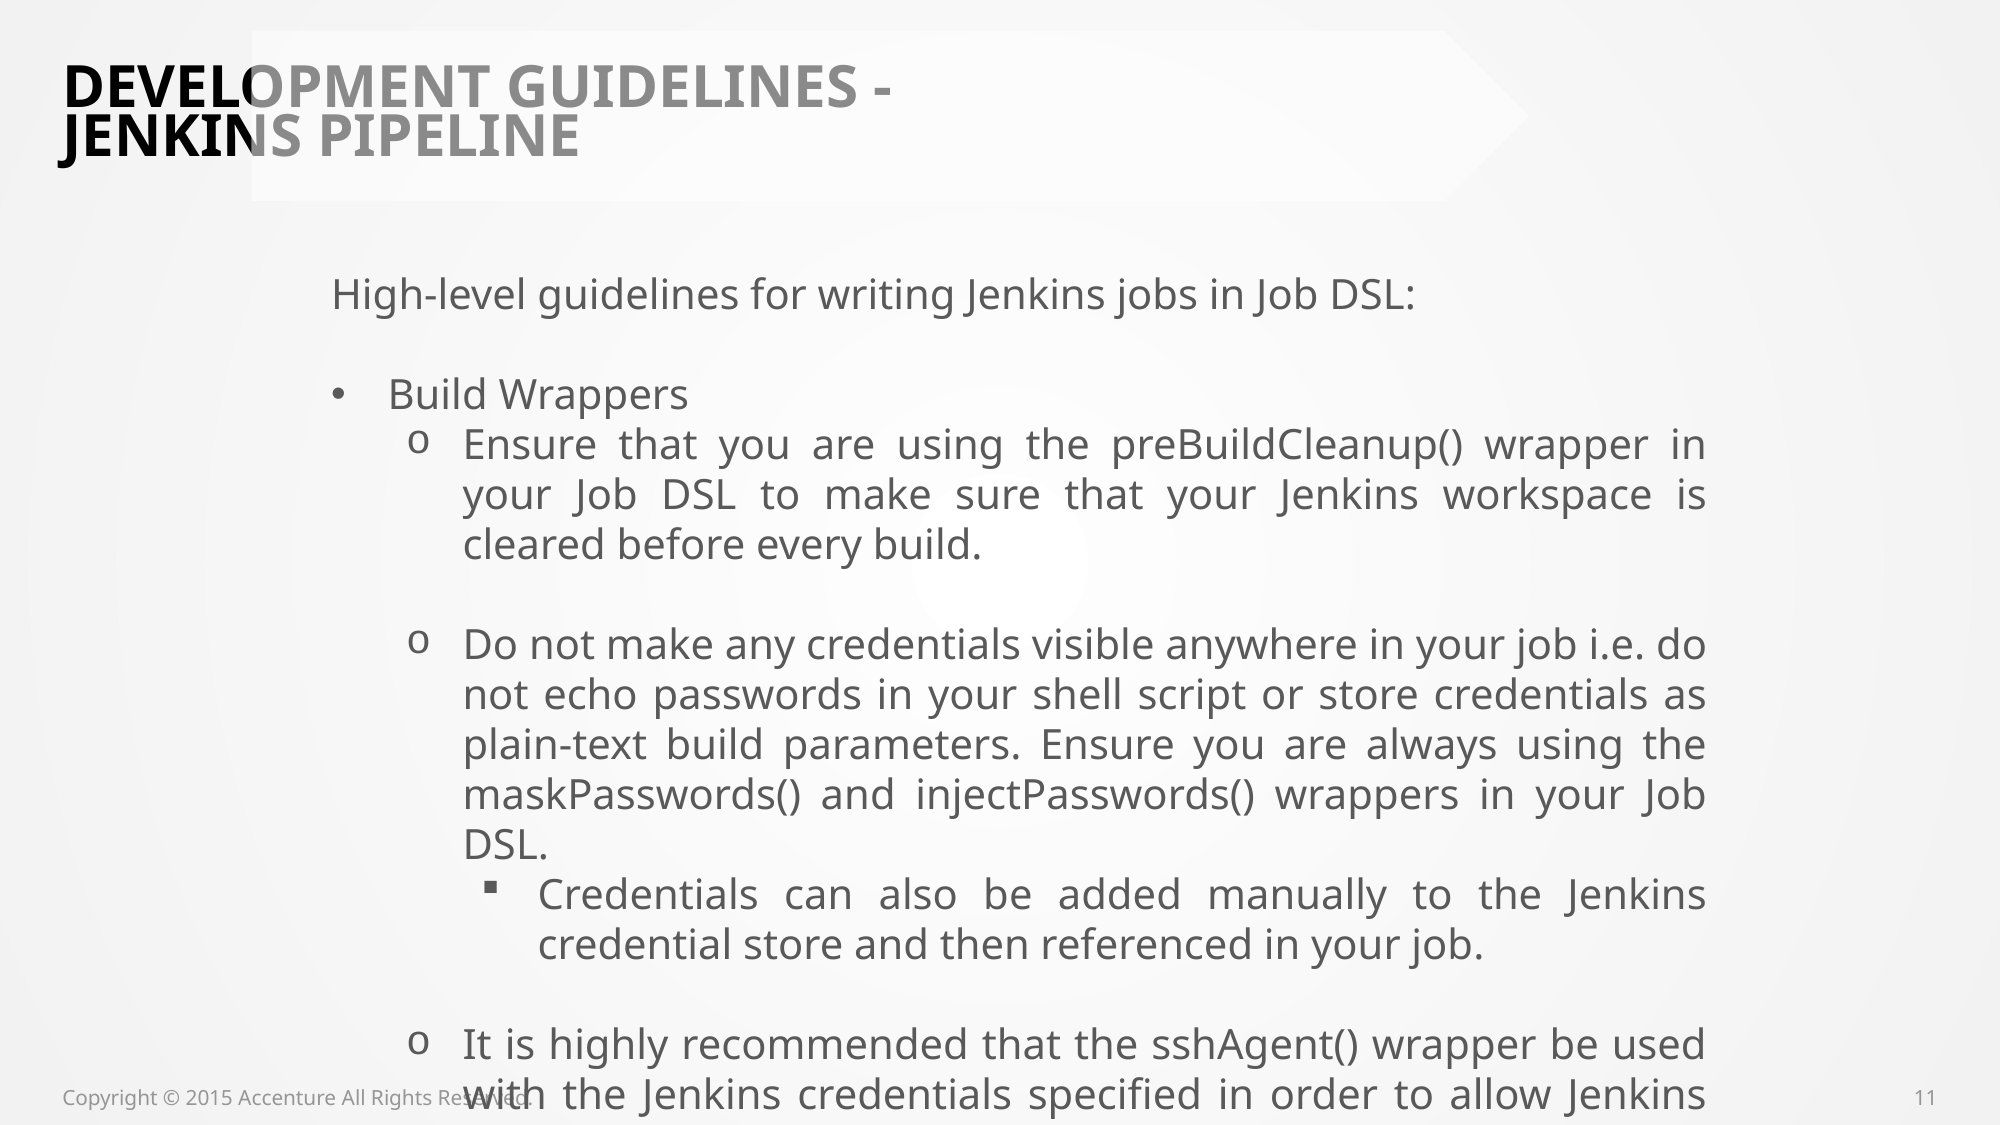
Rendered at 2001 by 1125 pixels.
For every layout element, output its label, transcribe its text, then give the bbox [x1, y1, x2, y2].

text_box [251, 30, 1530, 202]
title Development Guidelines - Jenkins Pipeline [62, 0, 1938, 167]
text_box High-level guidelines for writing Jenkins jobs in Job DSL: Build Wrappers Ensure that you are using the preBuildCleanup() wrapper in your Job DSL to make sure that your Jenkins workspace is cleared before every build. Do not make any credentials visible anywhere in your job i.e. do not echo passwords in your shell script or store credentials as plain-text build parameters. Ensure you are always using the maskPasswords() and injectPasswords() wrappers in your Job DSL. Credentials can also be added manually to the Jenkins credential store and then referenced in your job. It is highly recommended that the sshAgent() wrapper be used with the Jenkins credentials specified in order to allow Jenkins to clone all local git repositories from Gerrit over SSH. [316, 260, 1723, 1125]
footer Copyright © 2015 Accenture All Rights Reserved. [62, 1078, 316, 1113]
slide_number 11 [1887, 1078, 1938, 1113]
